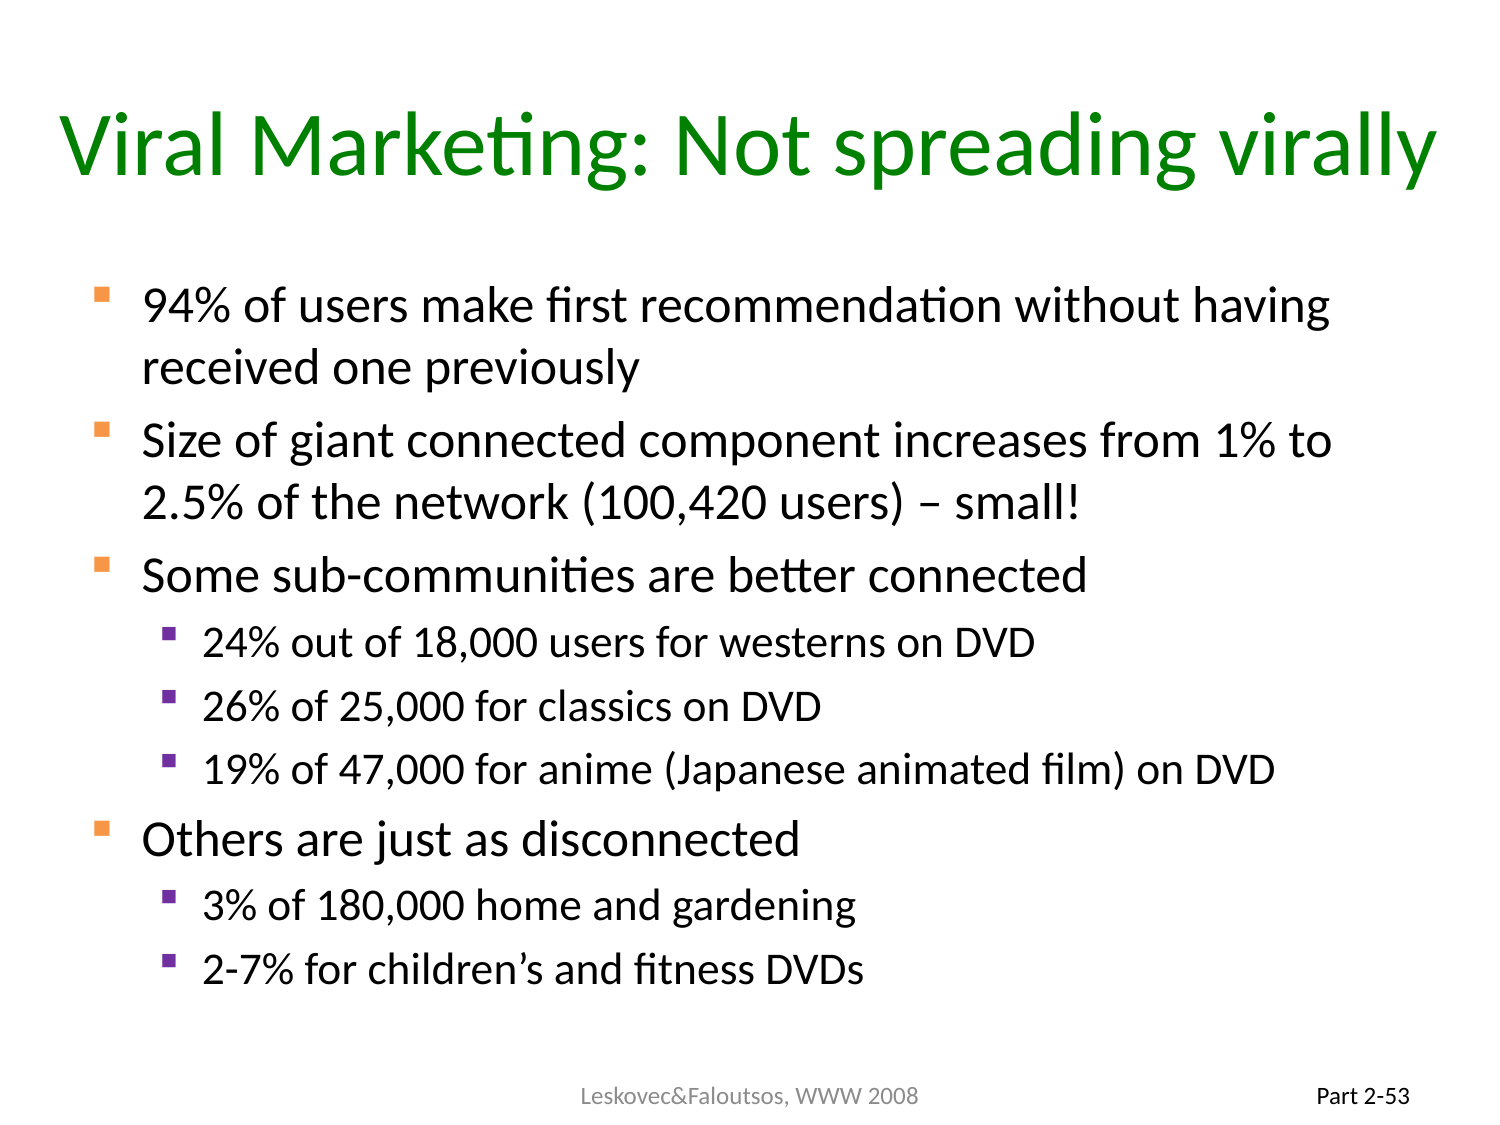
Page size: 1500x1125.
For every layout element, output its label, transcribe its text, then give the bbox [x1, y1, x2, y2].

footer Leskovec&Faloutsos, WWW 2008 [512, 1065, 988, 1125]
title Viral Marketing: Not spreading virally [37, 45, 1463, 233]
slide_number Part 2-53 [1074, 1065, 1425, 1125]
list 94% of users make first recommendation without having received one previously Size of giant connected component increases from 1% to 2.5% of the network (100,420 users) – small! Some sub-communities are better connected 24% out of 18,000 users for westerns on DVD 26% of 25,000 for classics on DVD 19% of 47,000 for anime (Japanese animated film) on DVD Others are just as disconnected 3% of 180,000 home and gardening 2-7% for children’s and fitness DVDs [75, 262, 1425, 1005]
